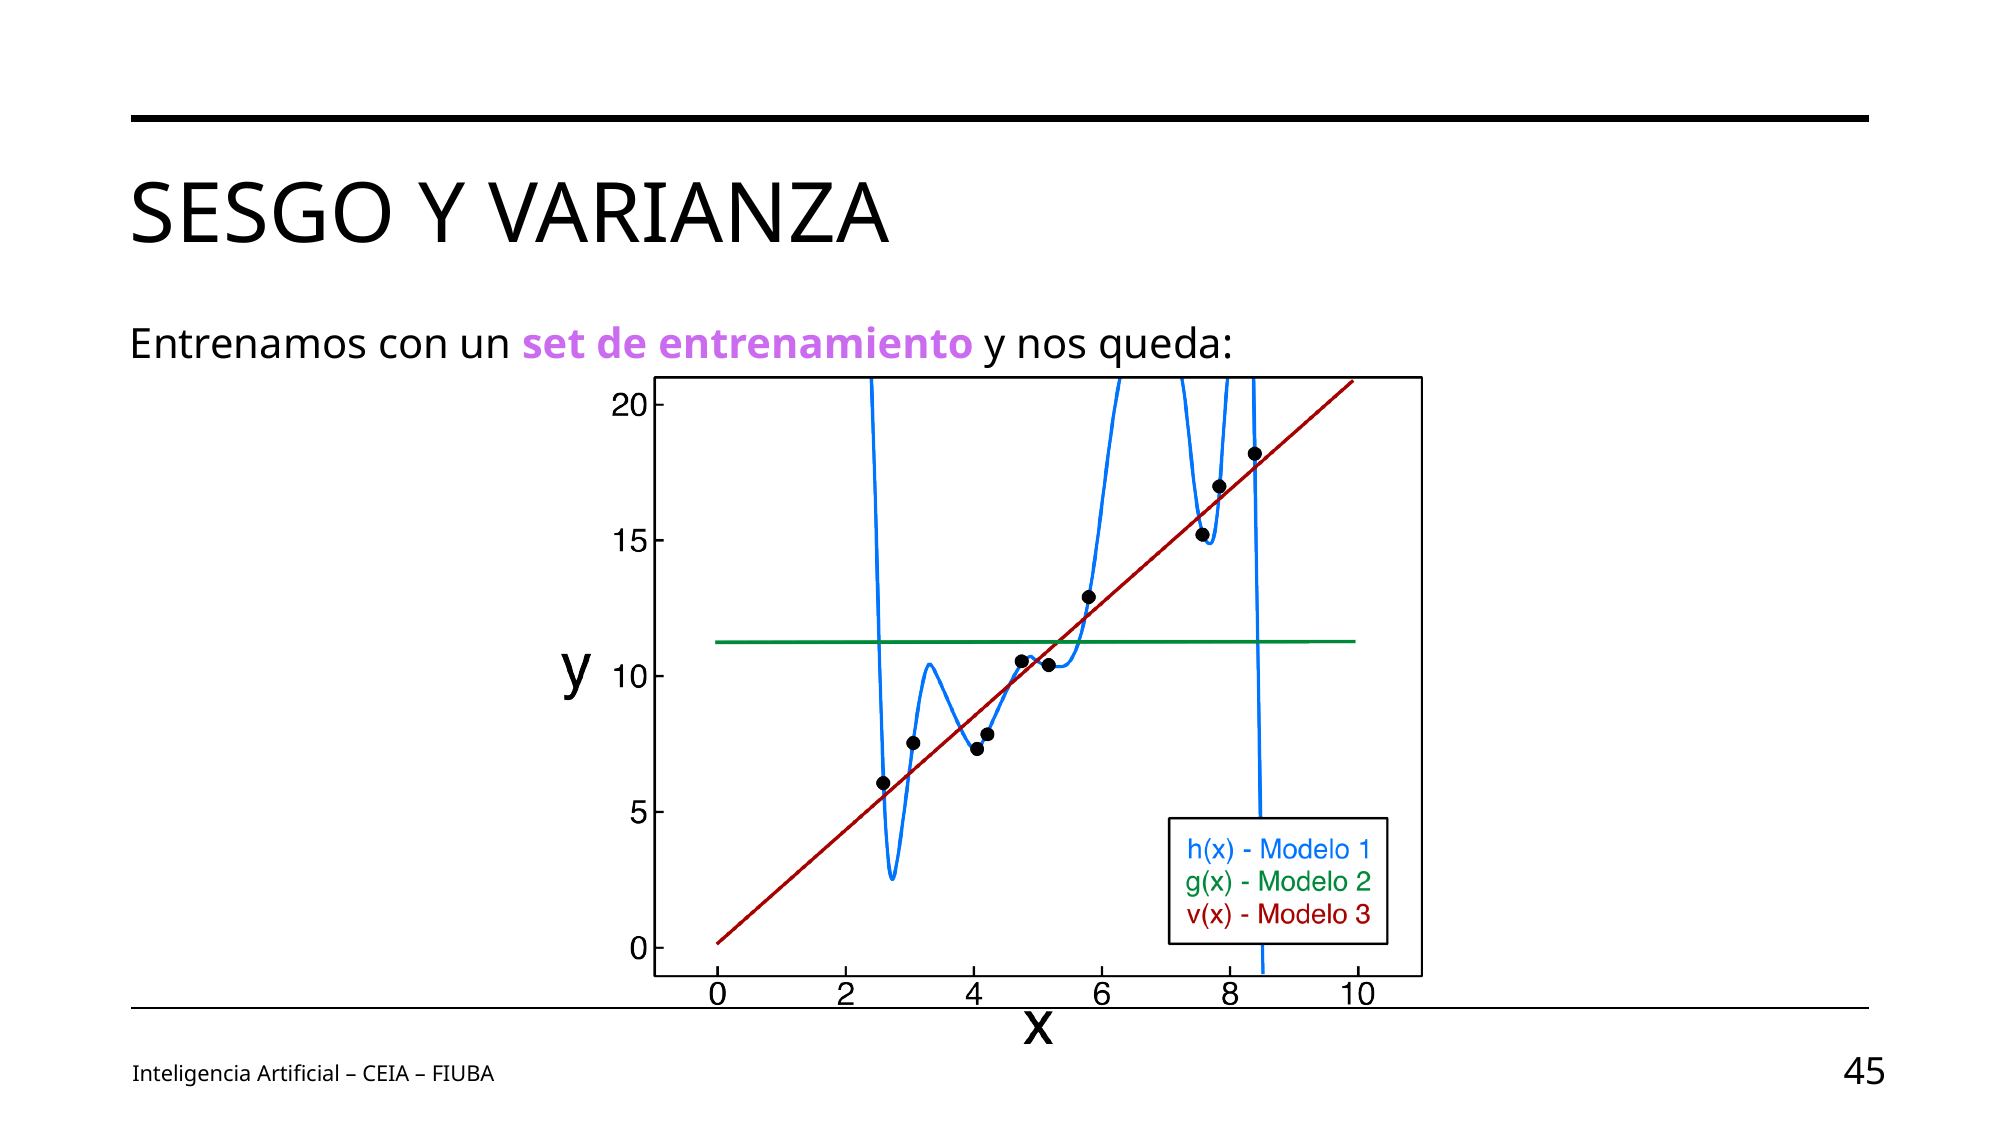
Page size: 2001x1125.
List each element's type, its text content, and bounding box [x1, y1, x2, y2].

footer Inteligencia Artificial – CEIA – FIUBA [117, 1042, 862, 1103]
title Sesgo y Varianza [114, 151, 1869, 304]
slide_number 45 [1791, 1042, 1902, 1103]
picture [561, 376, 1423, 1044]
list Entrenamos con un set de entrenamiento y nos queda: [114, 304, 1869, 973]
